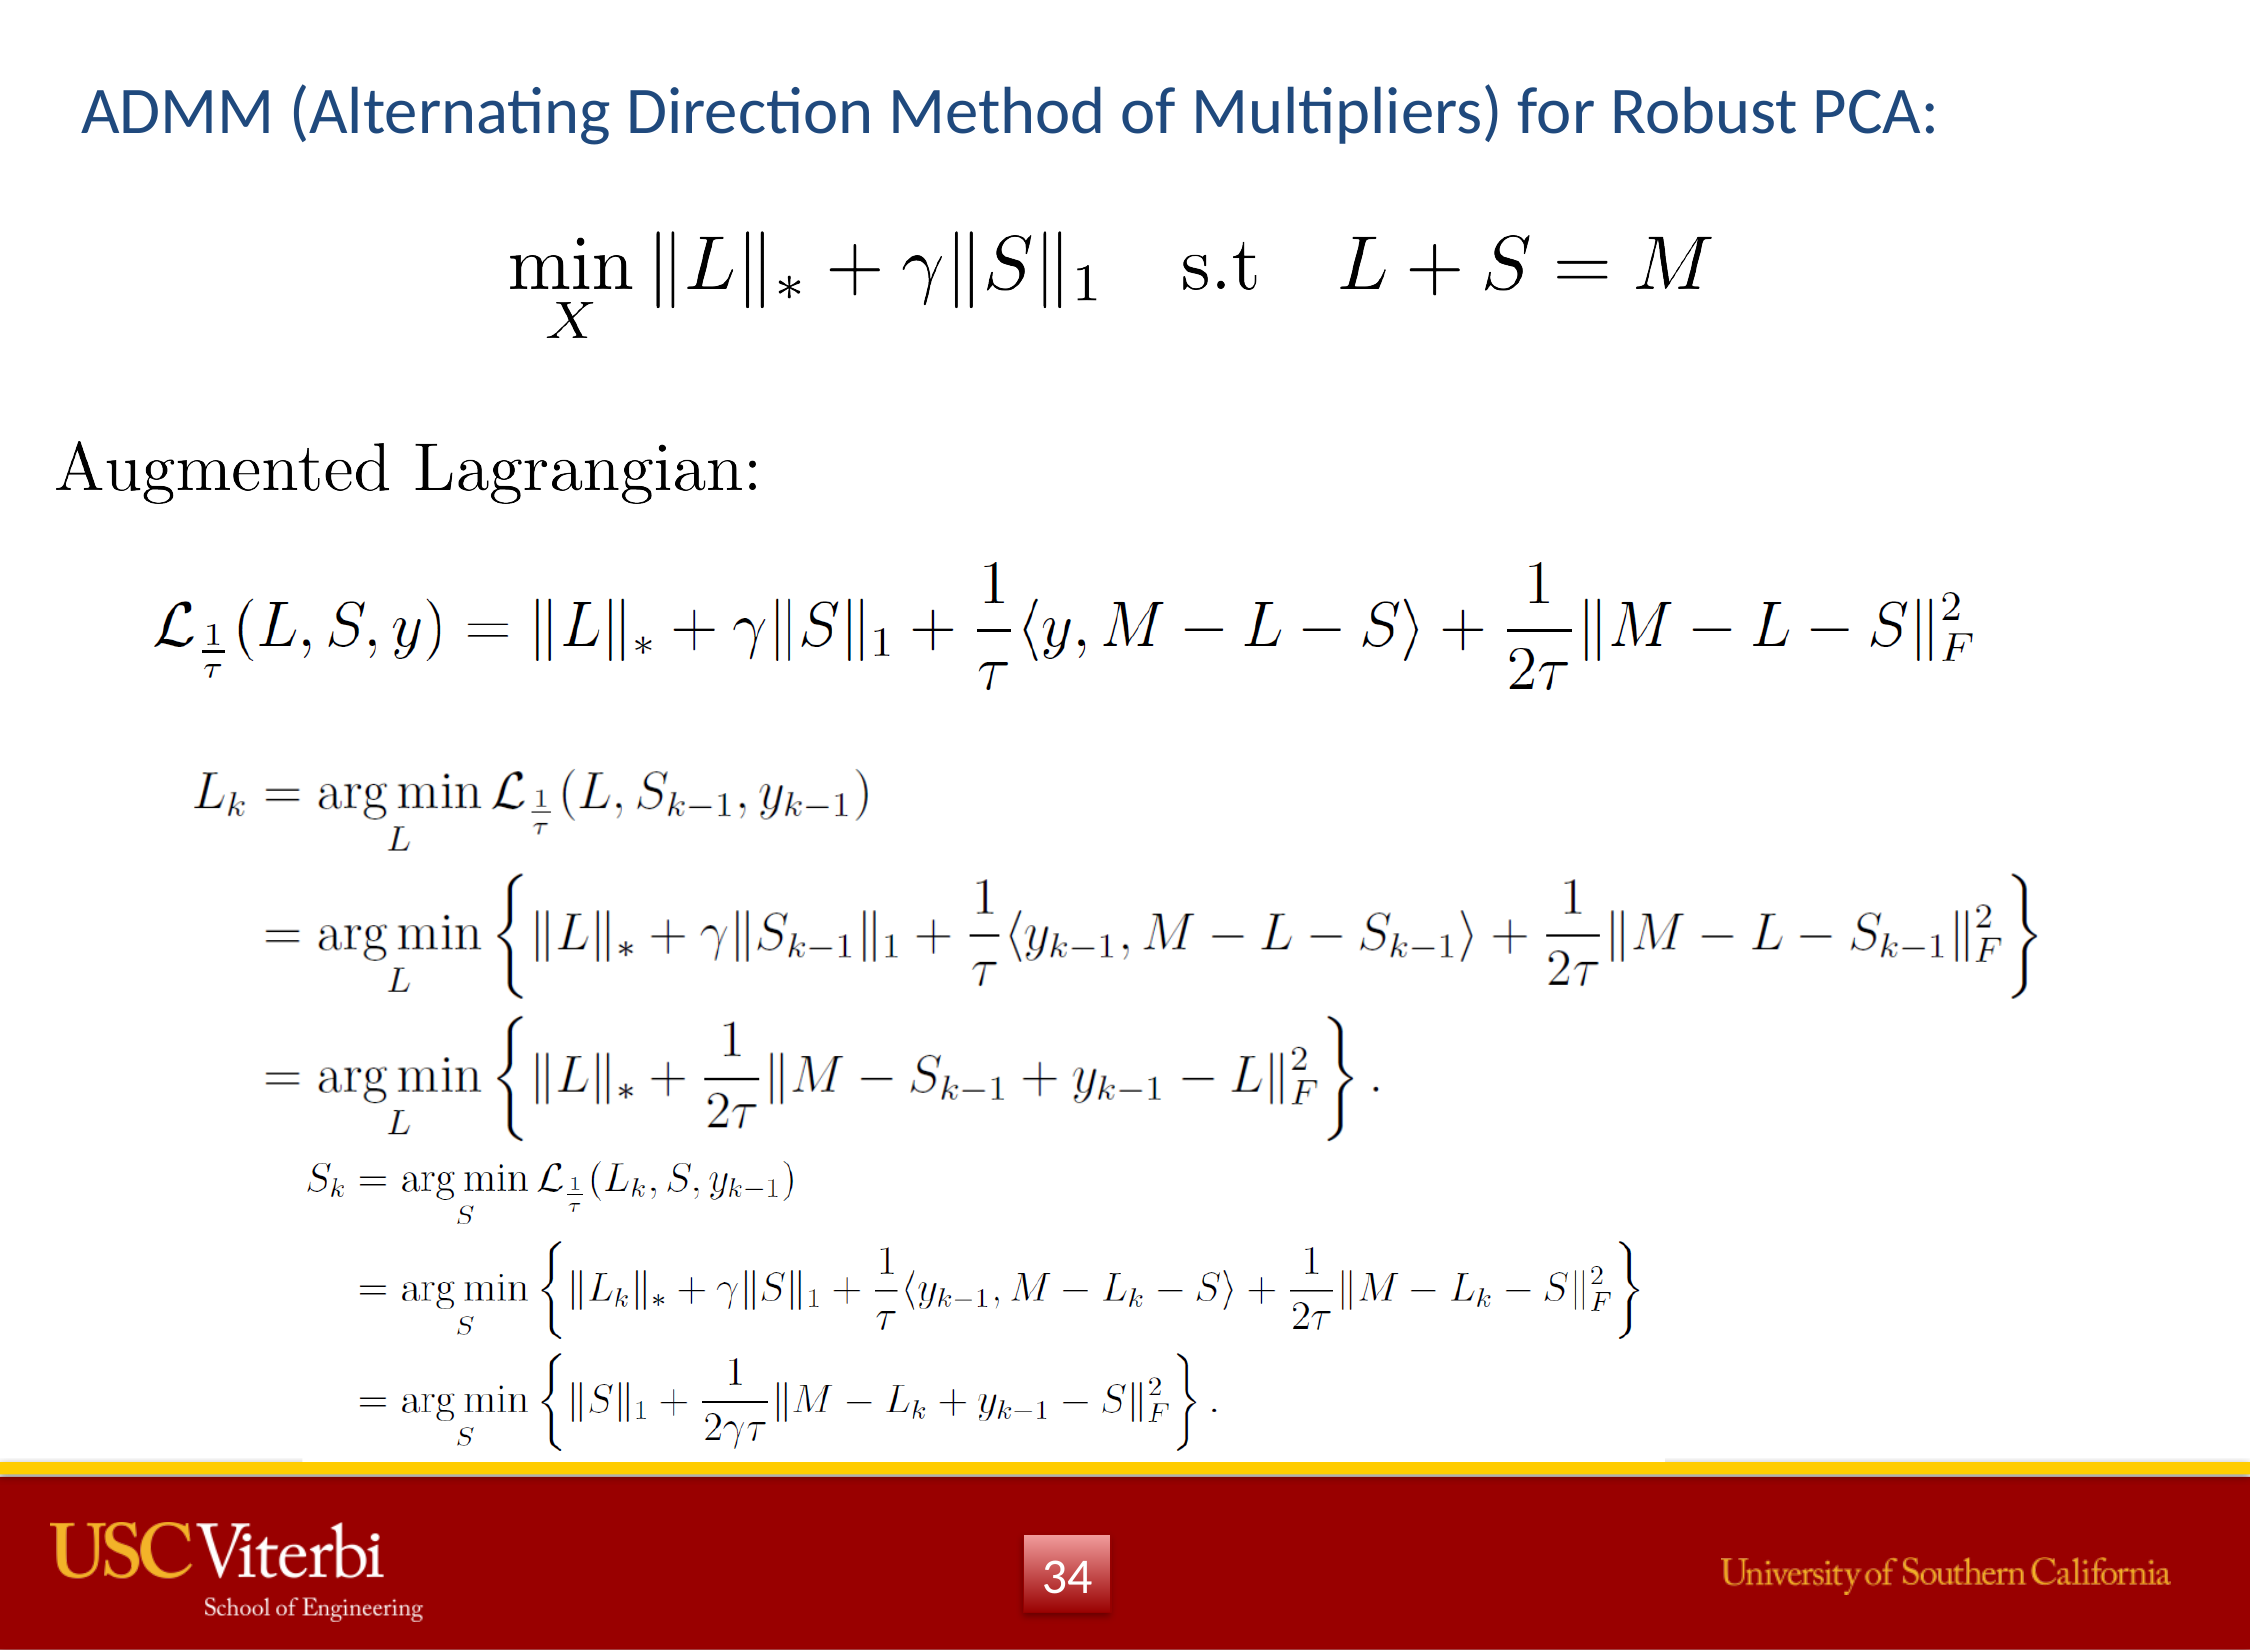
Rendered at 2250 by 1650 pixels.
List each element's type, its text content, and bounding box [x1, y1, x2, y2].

text_box 34 [1023, 1534, 1112, 1613]
picture [56, 441, 757, 504]
picture [50, 1522, 424, 1622]
picture [509, 231, 1713, 339]
picture [152, 532, 1975, 717]
picture [192, 753, 2076, 1462]
text_box ADMM (Alternating Direction Method of Multipliers) for Robust PCA: [66, 59, 2076, 145]
picture [1721, 1557, 2171, 1595]
